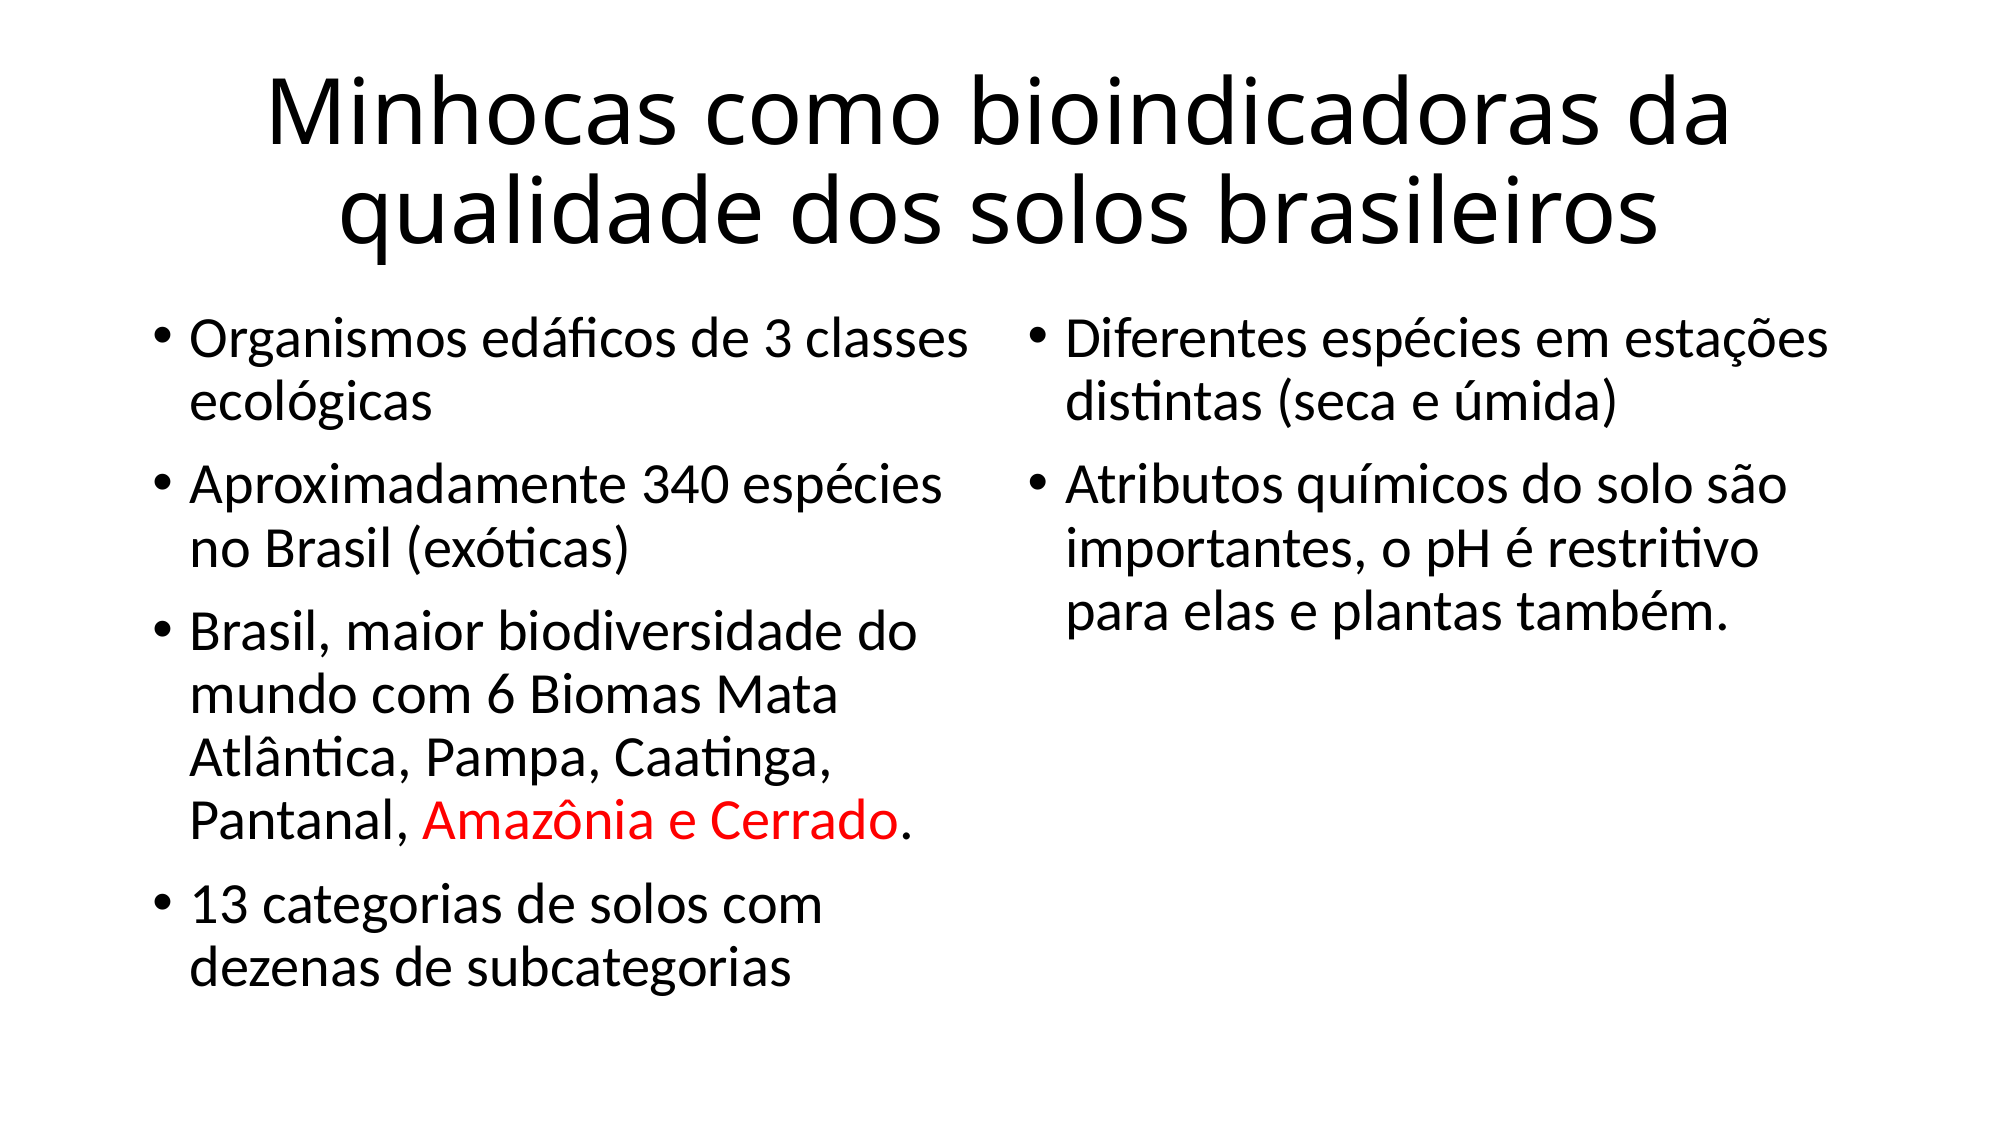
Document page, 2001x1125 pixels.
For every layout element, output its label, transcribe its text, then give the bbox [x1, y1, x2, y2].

title Minhocas como bioindicadoras da qualidade dos solos brasileiros [137, 55, 1863, 273]
list Organismos edáficos de 3 classes ecológicas Aproximadamente 340 espécies no Brasil (exóticas) Brasil, maior biodiversidade do mundo com 6 Biomas Mata Atlântica, Pampa, Caatinga, Pantanal, Amazônia e Cerrado. 13 categorias de solos com dezenas de subcategorias [137, 299, 988, 1014]
list Diferentes espécies em estações distintas (seca e úmida) Atributos químicos do solo são importantes, o pH é restritivo para elas e plantas também. [1012, 299, 1863, 1014]
